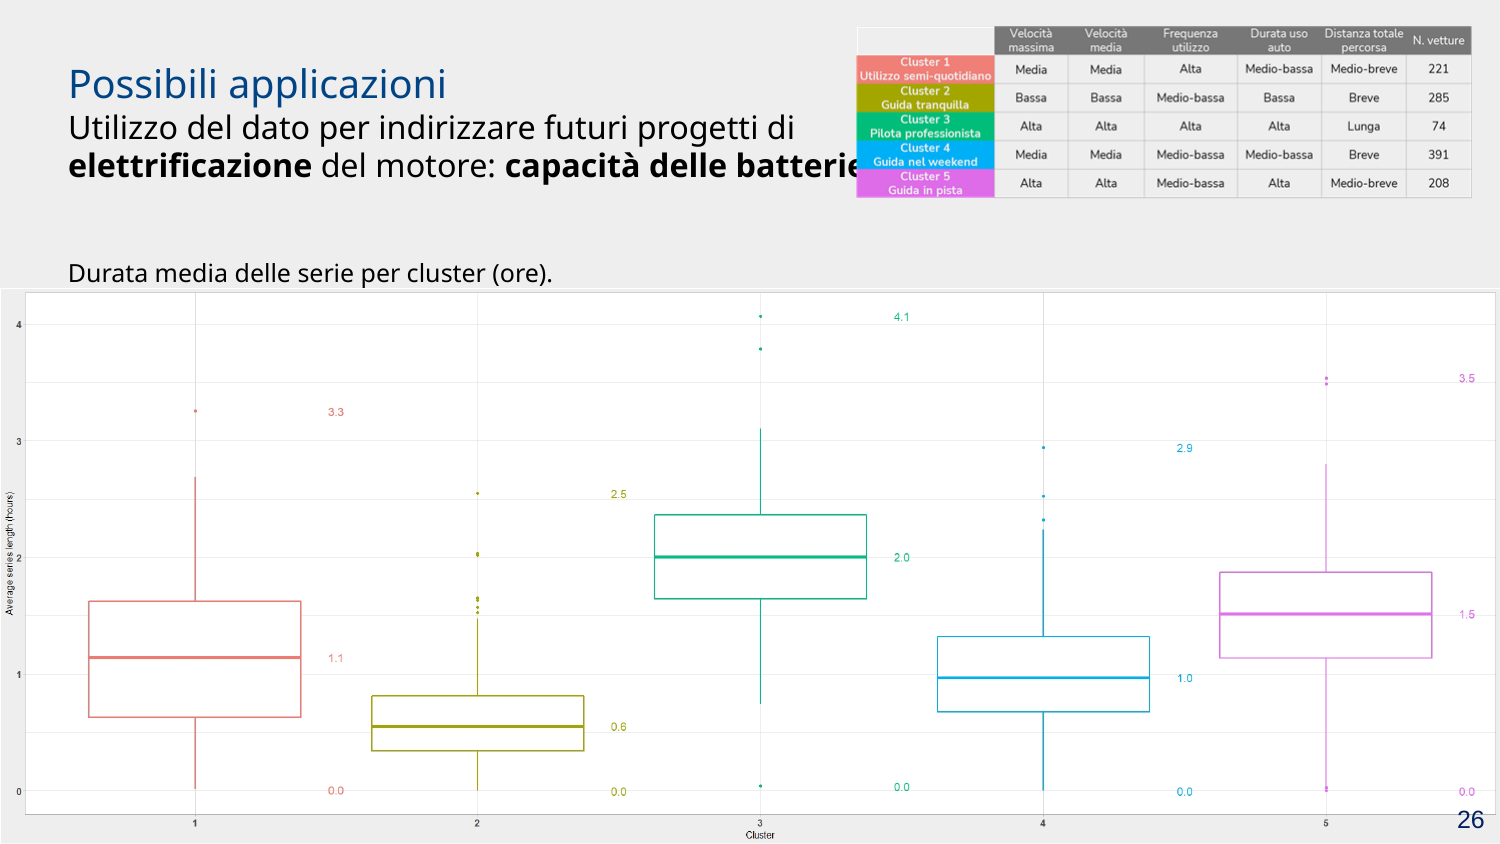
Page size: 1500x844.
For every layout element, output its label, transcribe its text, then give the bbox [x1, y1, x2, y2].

picture [0, 288, 1500, 844]
title Possibili applicazioni Utilizzo del dato per indirizzare futuri progetti di elettrificazione del motore: capacità delle batterie [53, 49, 850, 195]
picture [930, 146, 939, 151]
picture [969, 159, 977, 165]
picture [913, 146, 927, 151]
picture [880, 161, 892, 165]
picture [909, 160, 920, 165]
picture [855, 23, 1472, 206]
picture [893, 158, 903, 165]
picture [937, 158, 955, 165]
list Durata media delle serie per cluster (ore). [53, 249, 899, 287]
